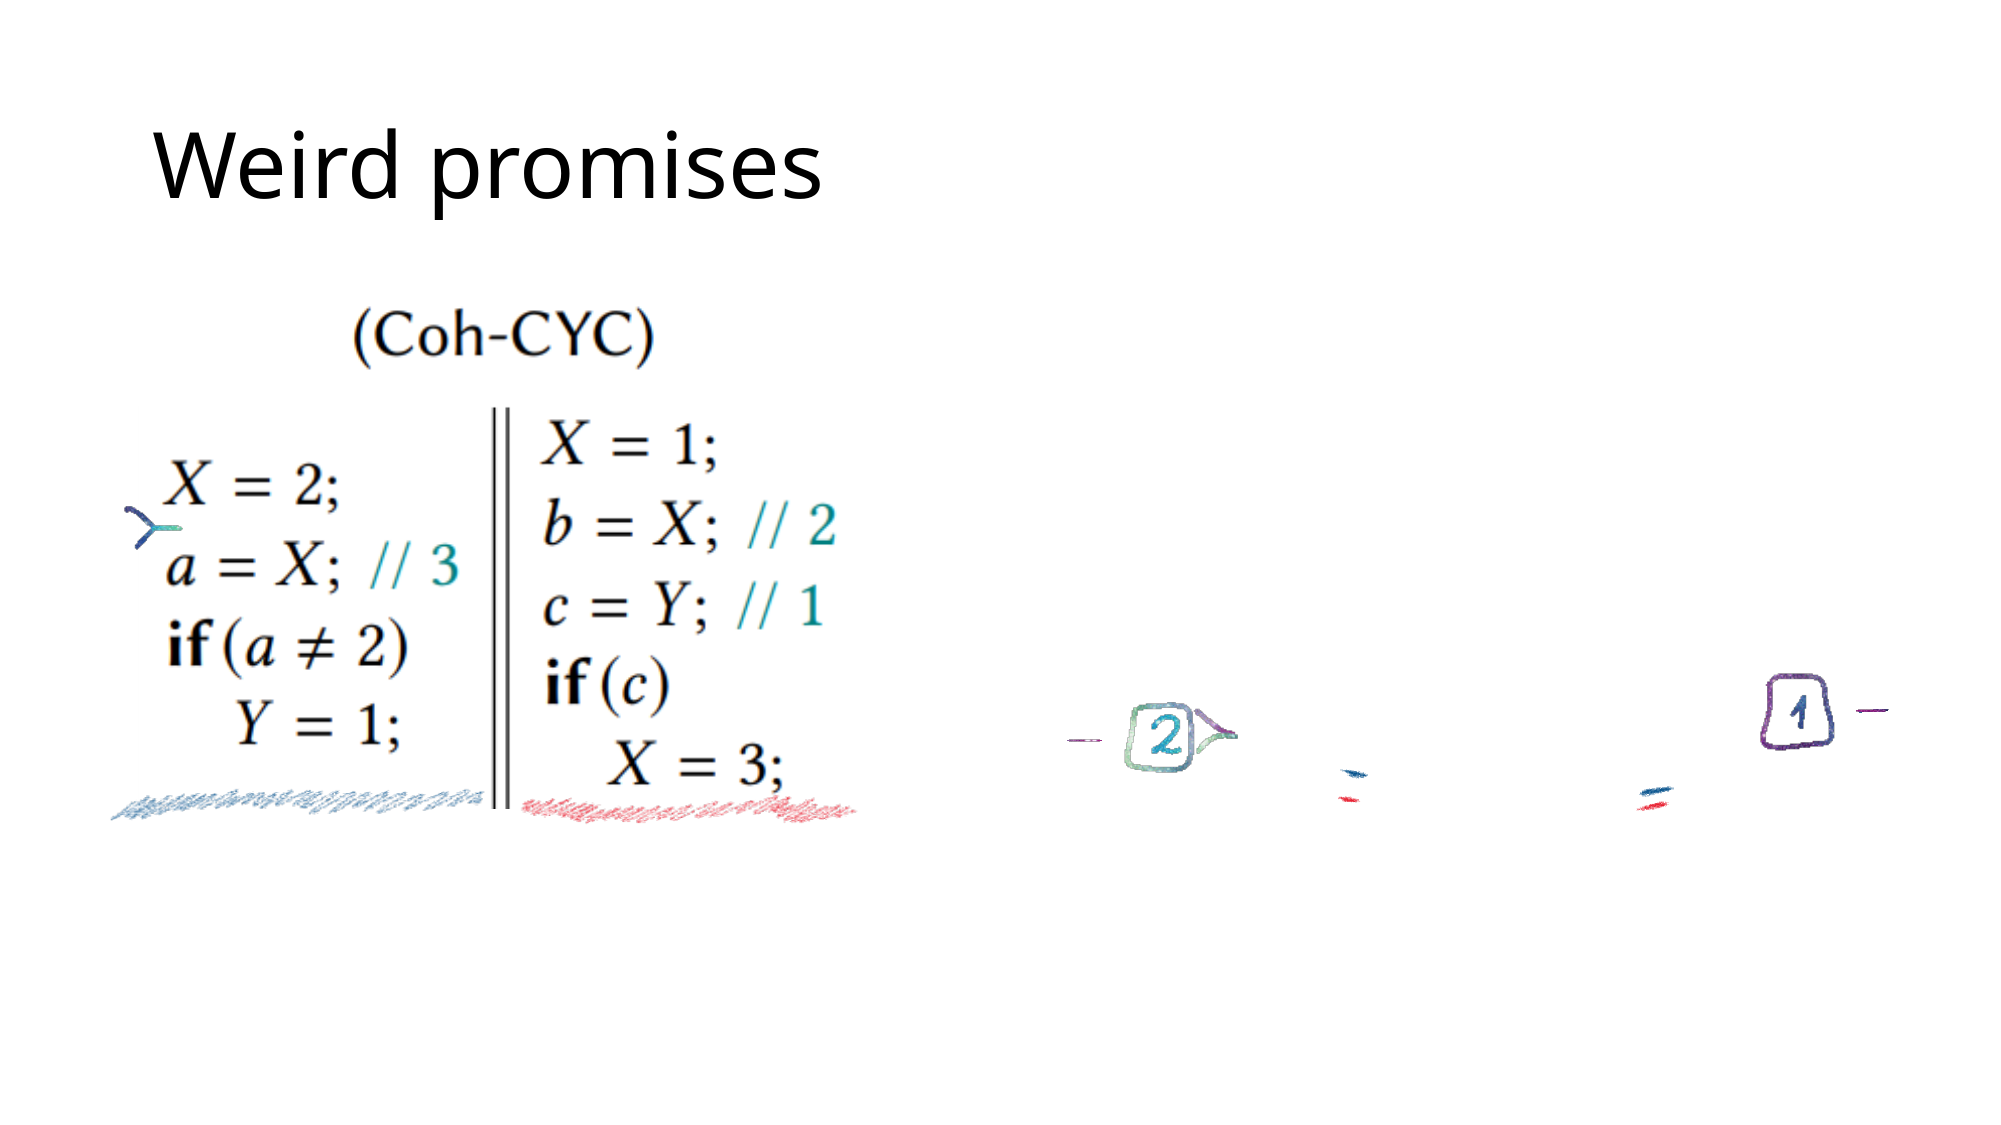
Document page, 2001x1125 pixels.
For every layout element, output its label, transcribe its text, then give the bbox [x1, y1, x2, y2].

picture [1062, 737, 1108, 744]
picture [1332, 748, 1377, 821]
picture [339, 293, 668, 390]
picture [1629, 762, 1683, 834]
picture [1754, 667, 1841, 756]
picture [102, 406, 869, 849]
picture [1118, 697, 1245, 778]
picture [1851, 705, 1894, 716]
title Weird promises [137, 59, 1863, 278]
